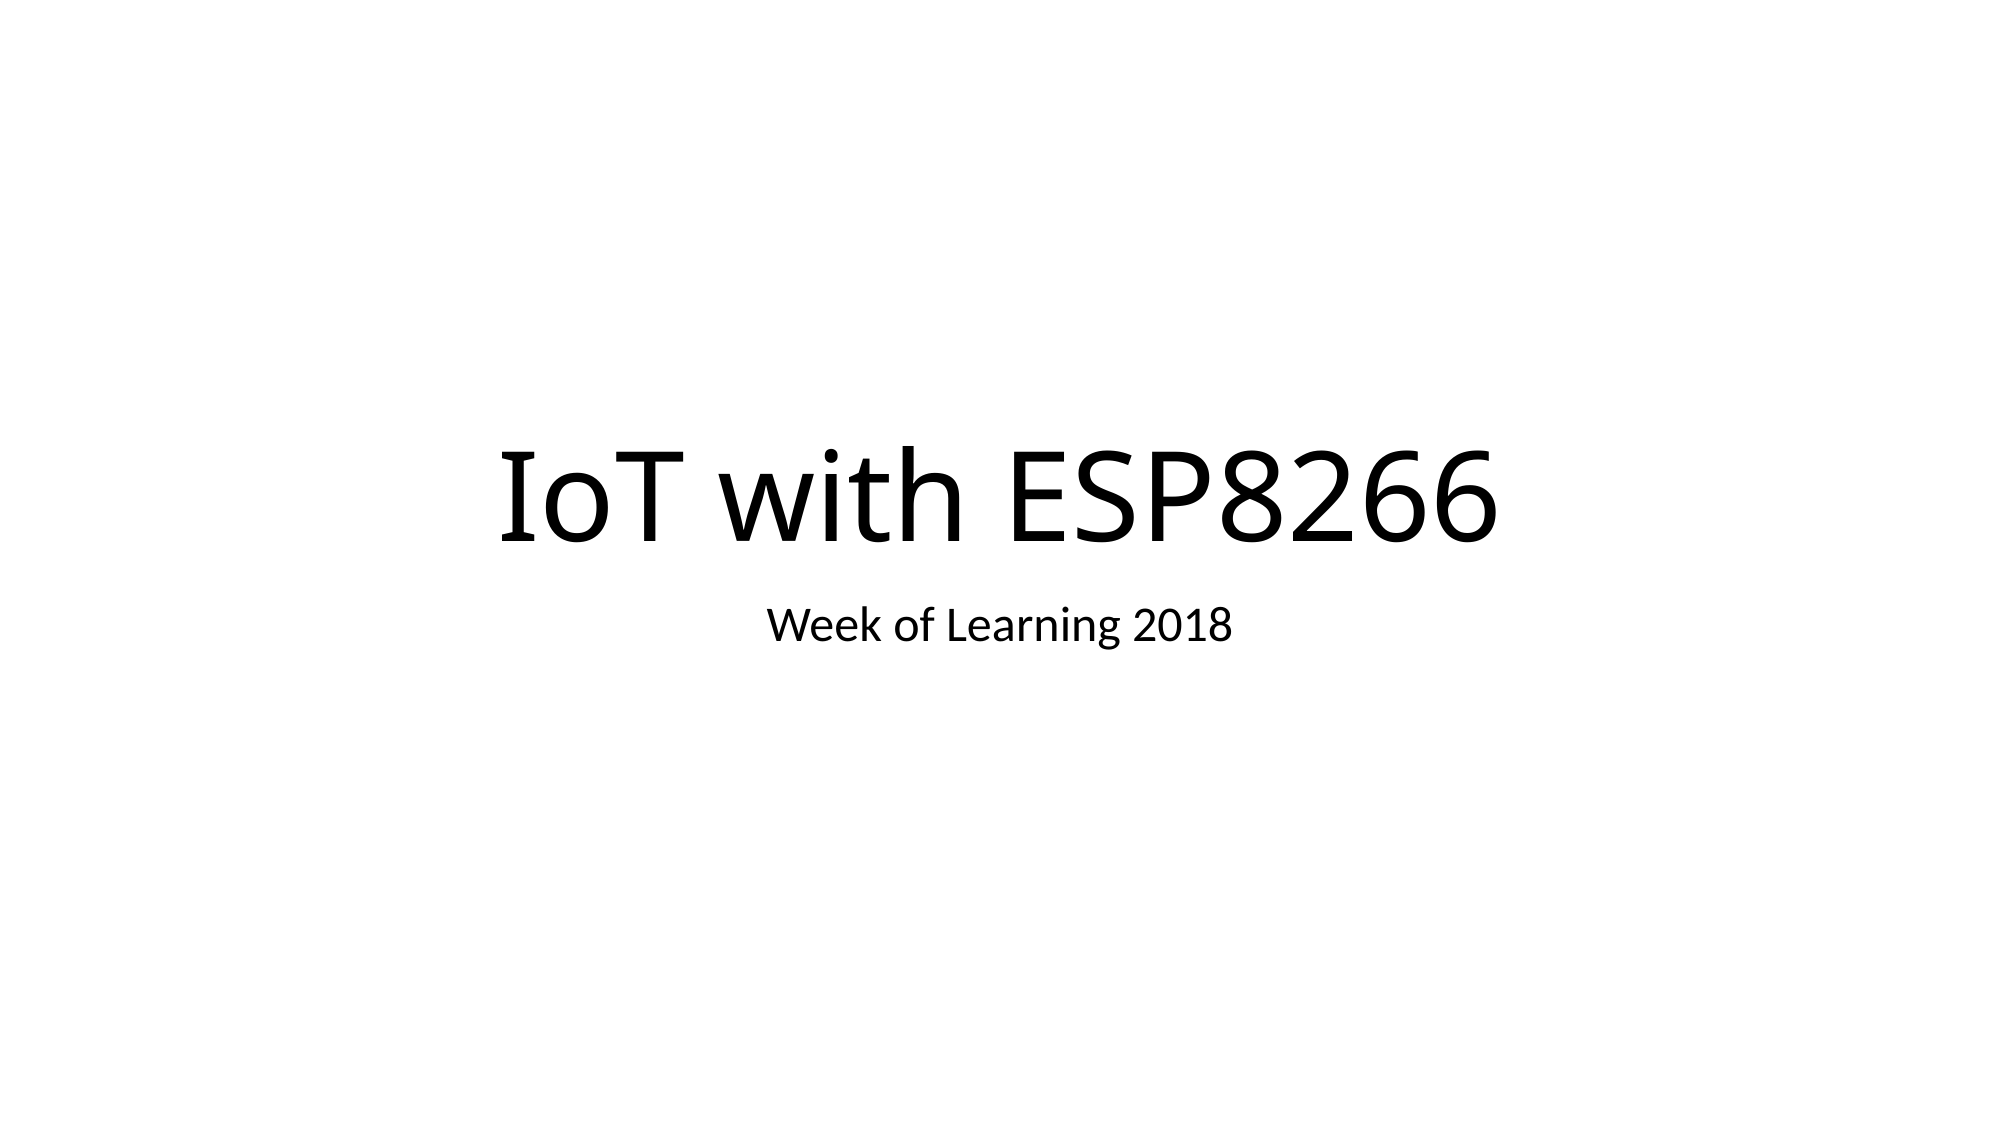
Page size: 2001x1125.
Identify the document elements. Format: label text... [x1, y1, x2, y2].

subtitle Week of Learning 2018 [249, 590, 1750, 863]
title IoT with ESP8266 [249, 184, 1750, 576]
